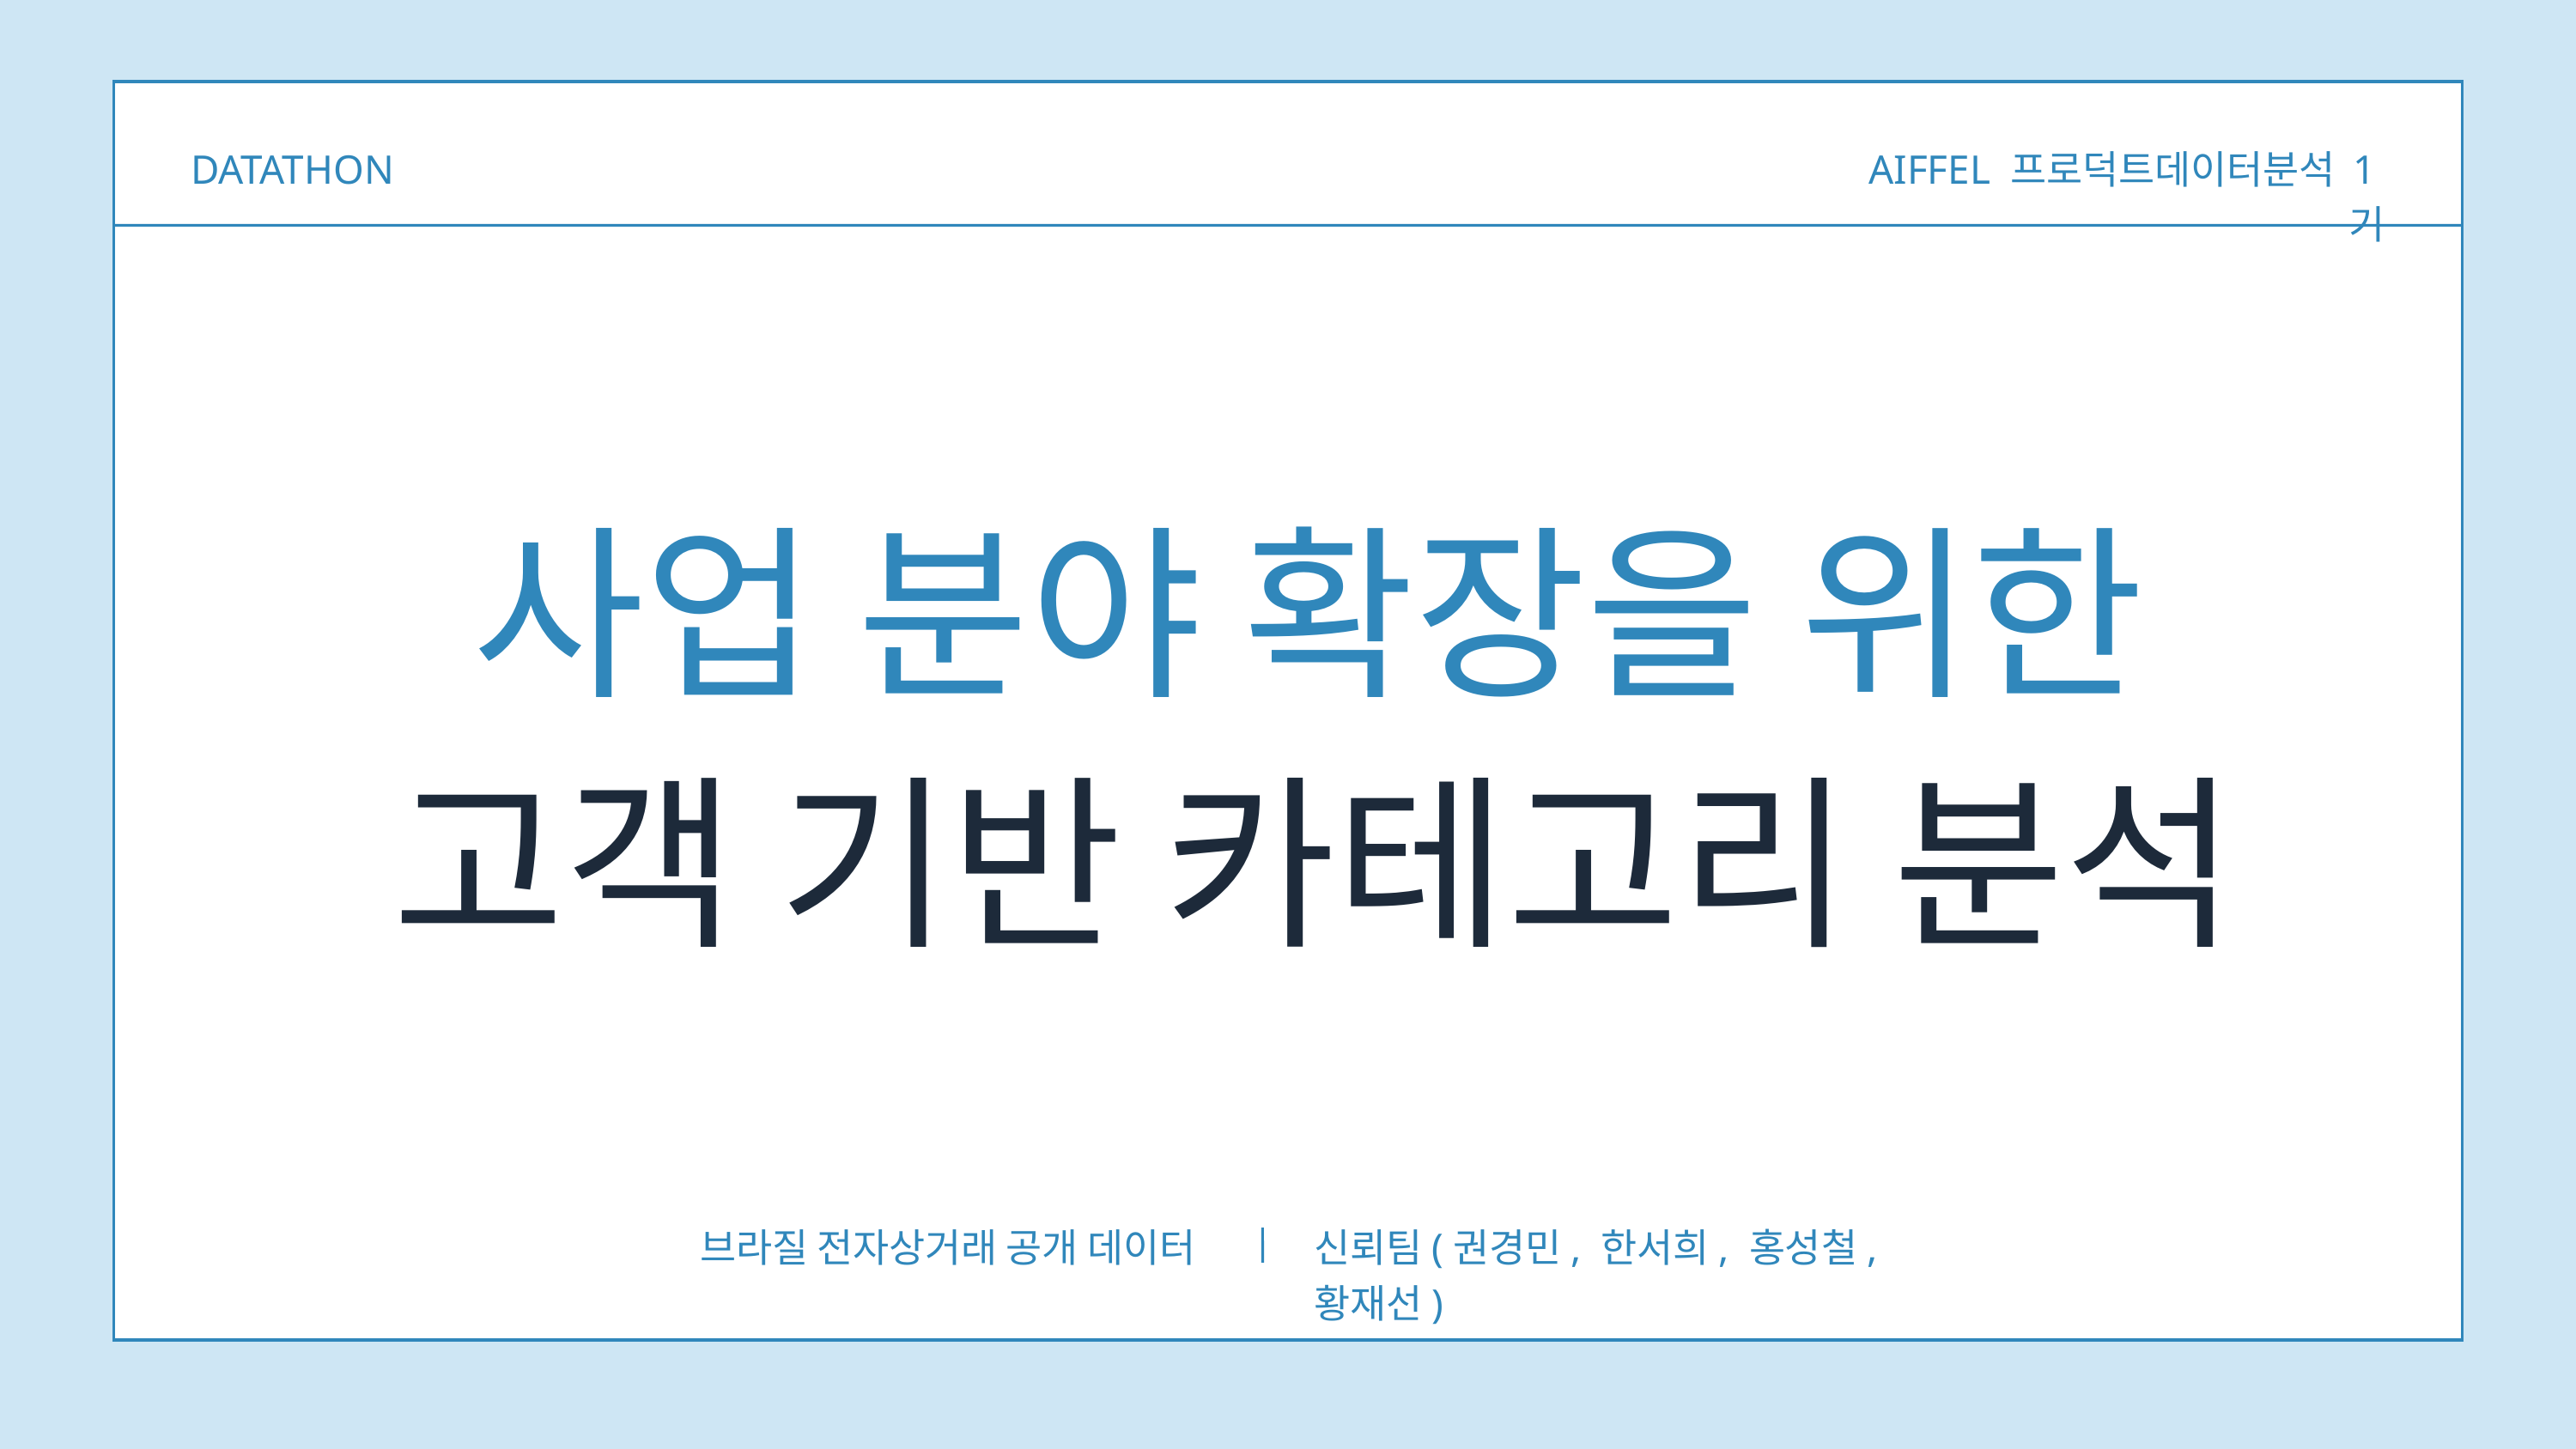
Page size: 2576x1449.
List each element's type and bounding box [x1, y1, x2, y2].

text_box [113, 81, 2463, 1341]
